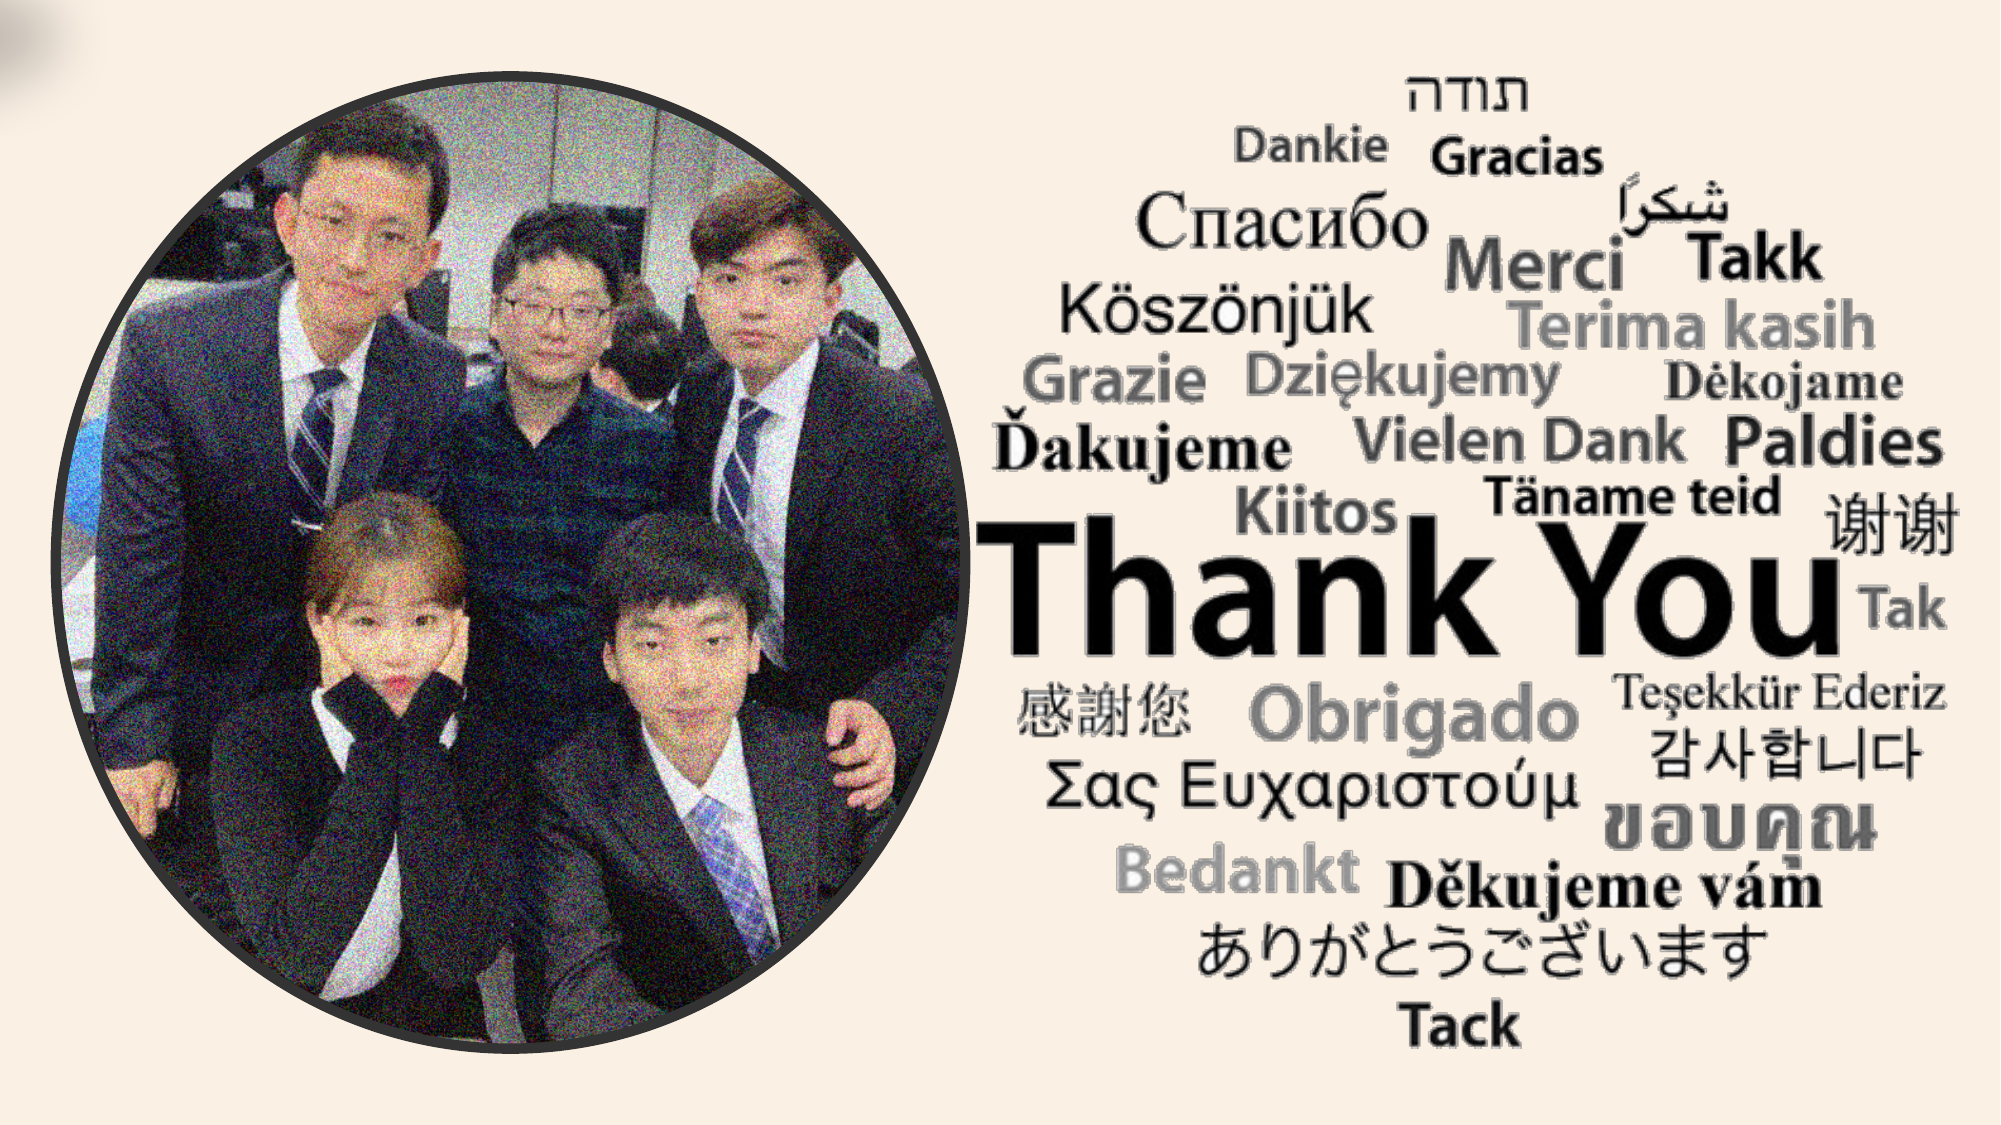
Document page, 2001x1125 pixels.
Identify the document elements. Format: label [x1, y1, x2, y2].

picture [55, 76, 966, 1049]
picture [976, 76, 1960, 1049]
